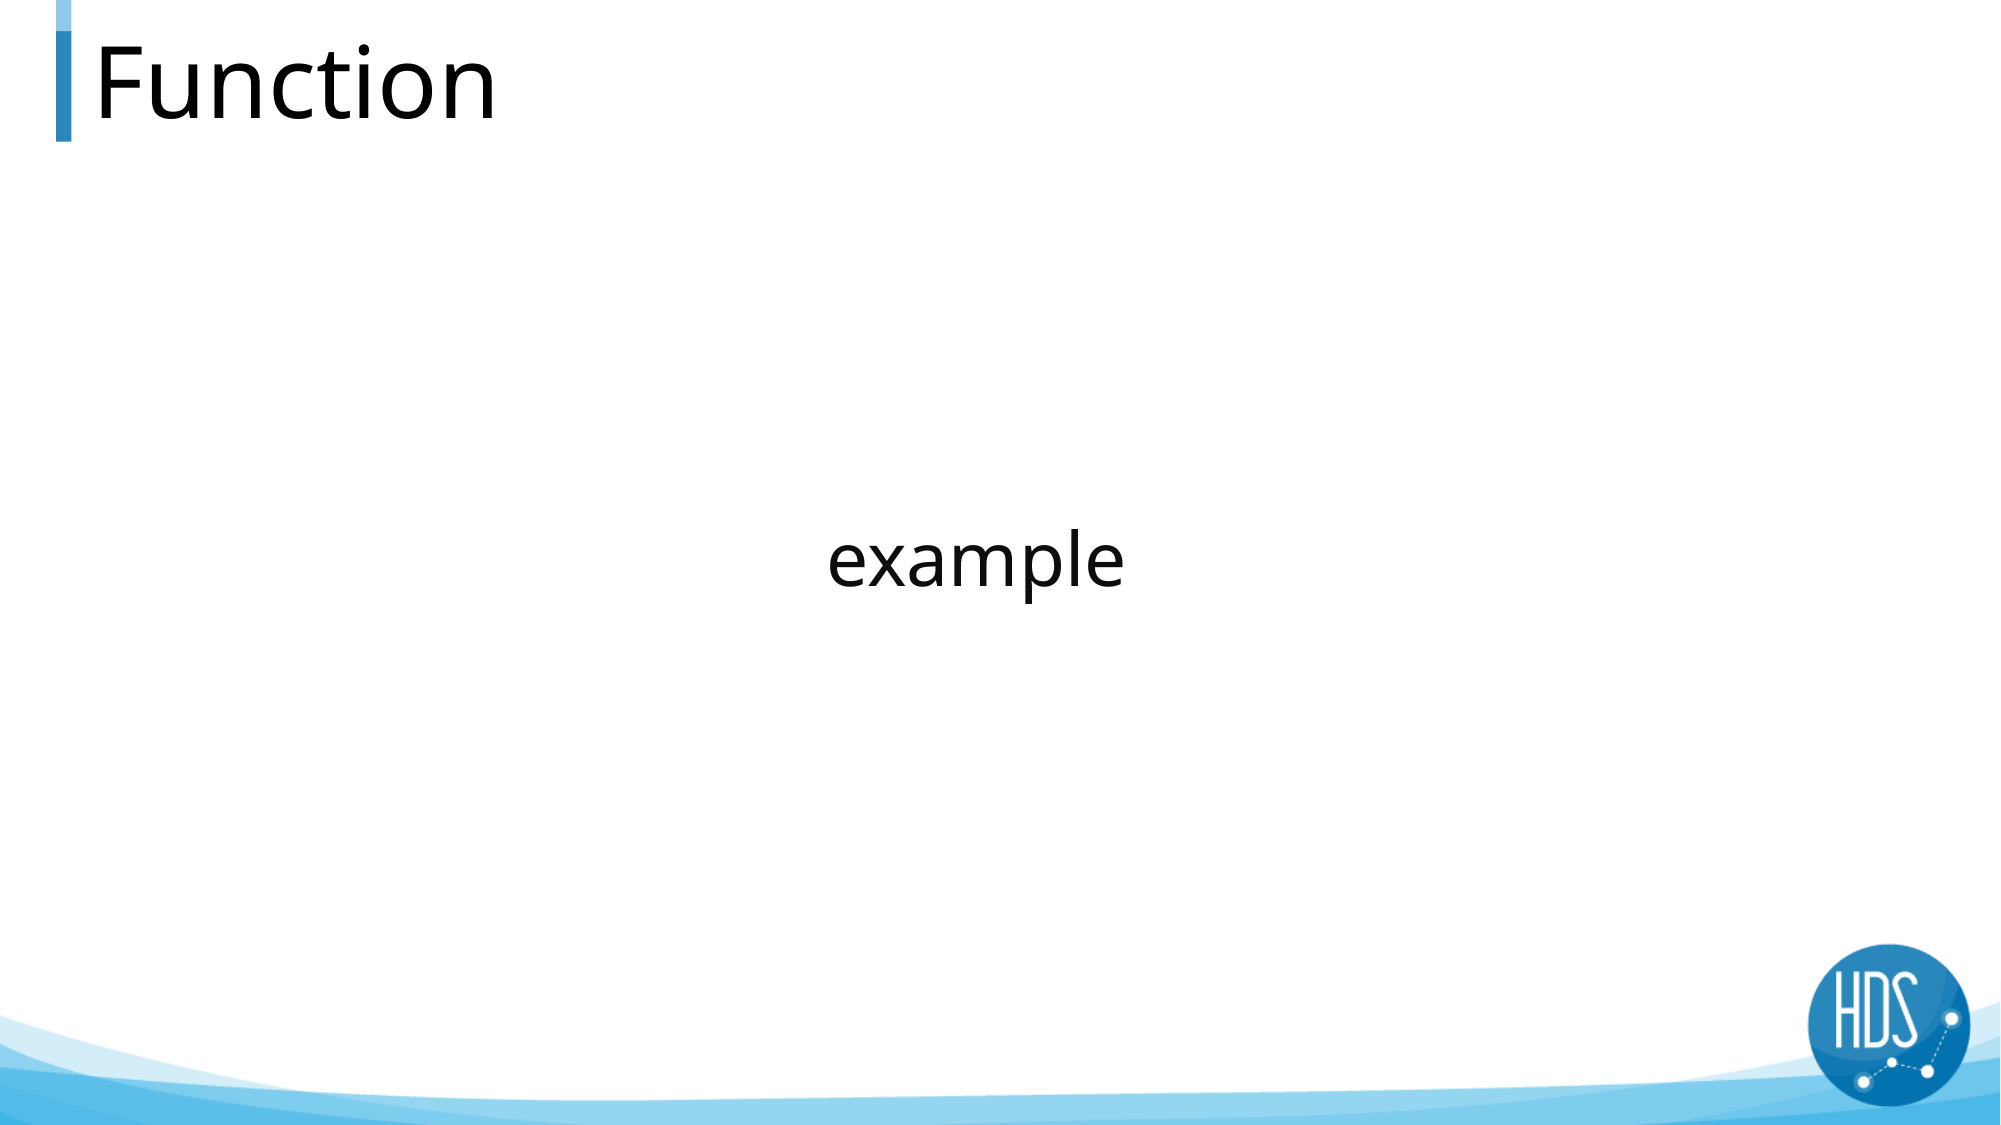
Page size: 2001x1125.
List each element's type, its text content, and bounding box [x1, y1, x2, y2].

title Function [77, 31, 1977, 142]
picture [0, 0, 2001, 1125]
text_box example [109, 503, 1844, 609]
text_box [55, 32, 72, 143]
text_box [55, 0, 72, 32]
